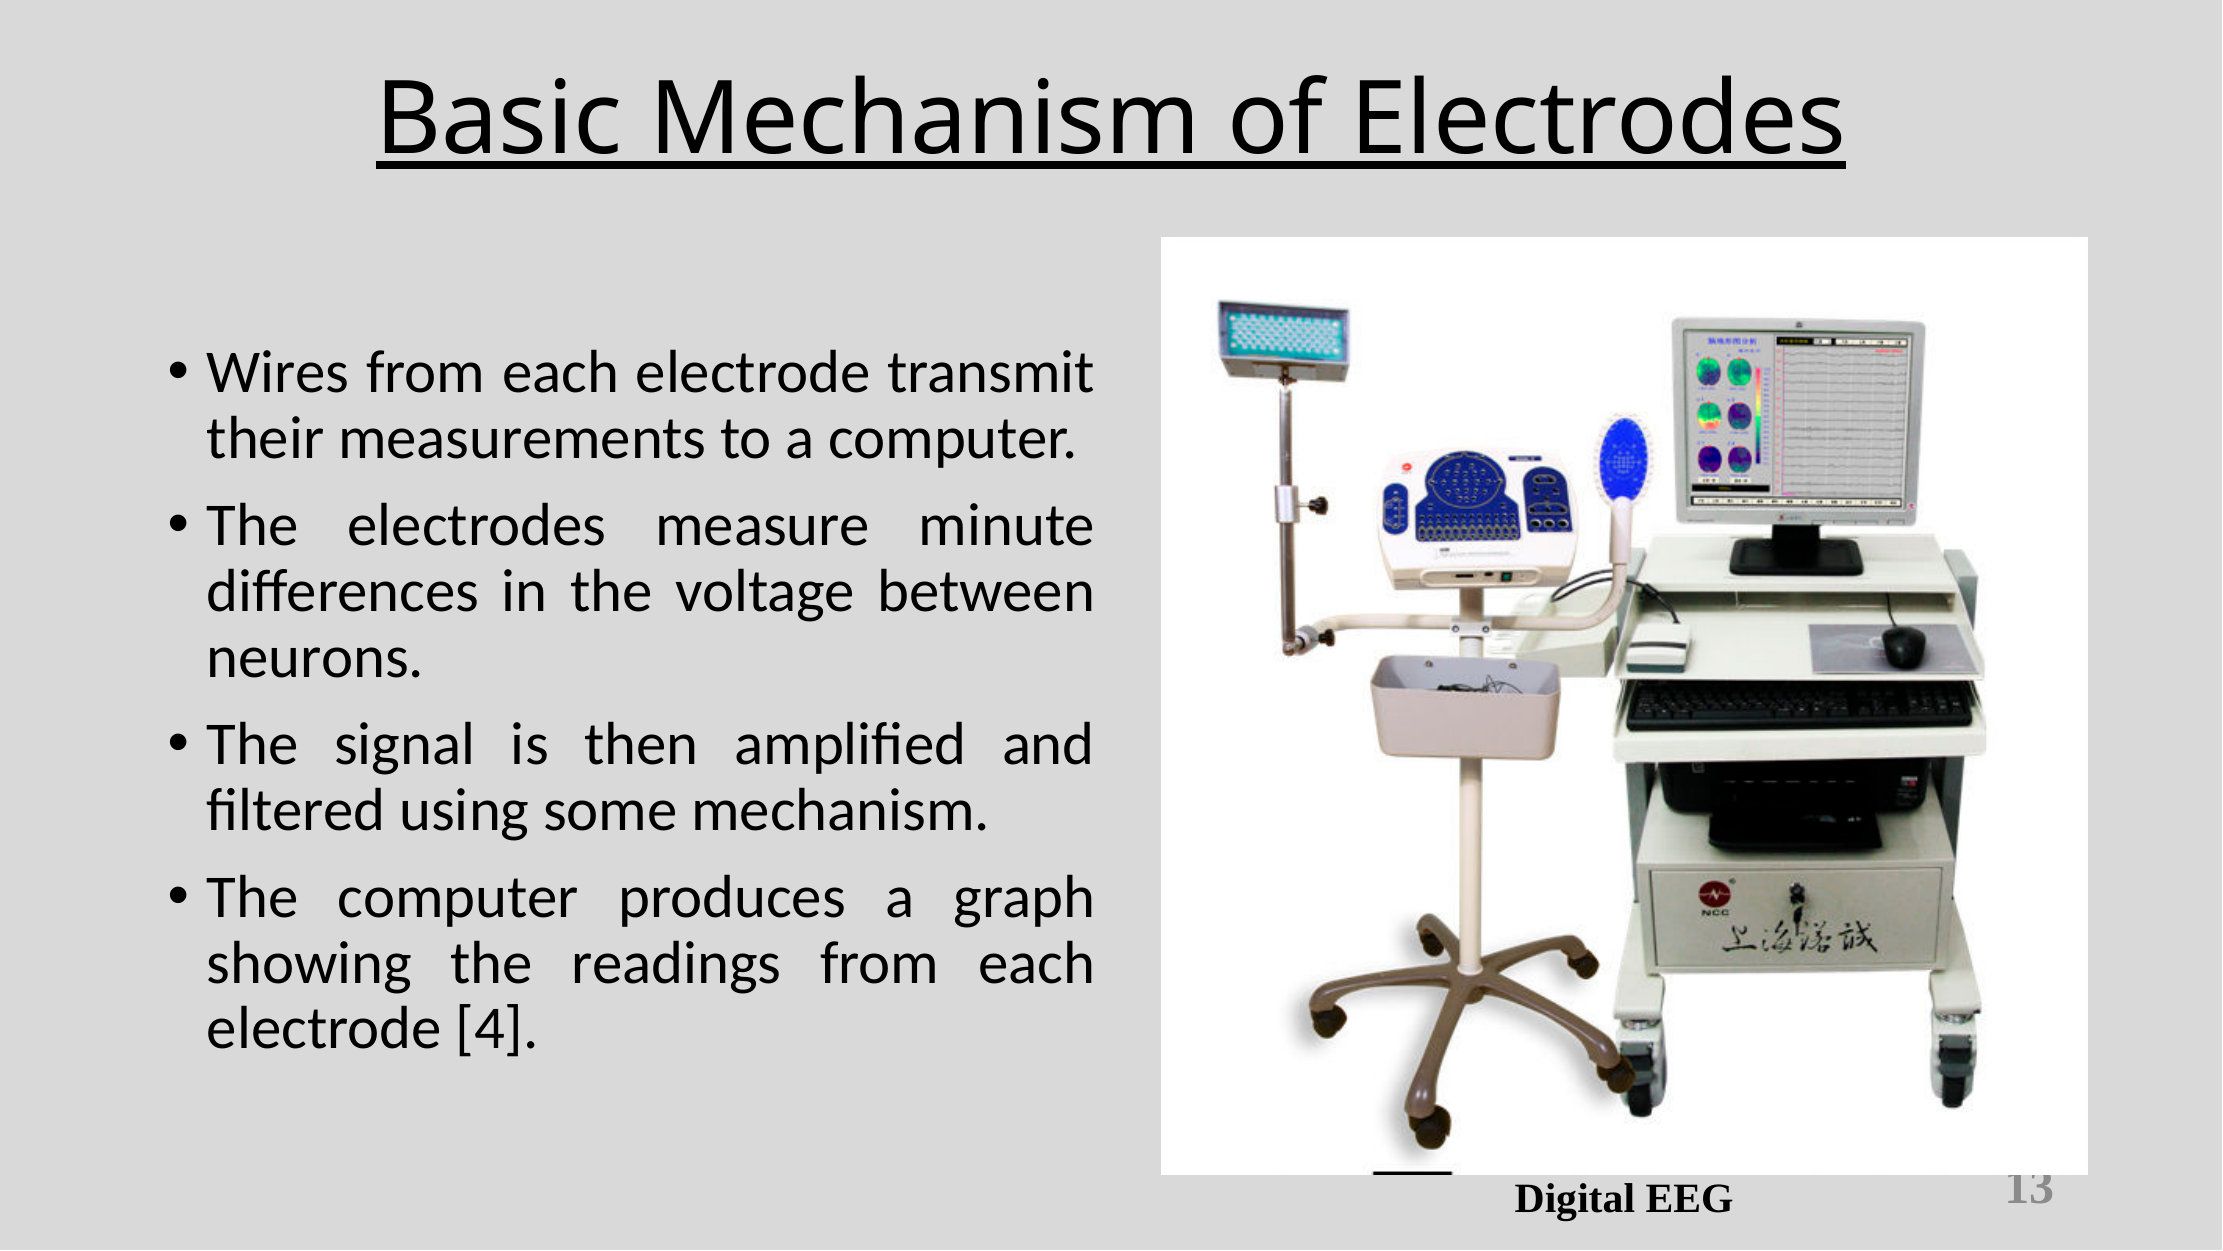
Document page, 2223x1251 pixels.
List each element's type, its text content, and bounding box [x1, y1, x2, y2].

title Basic Mechanism of Electrodes [152, 0, 2070, 242]
text_box Digital EEG [1499, 1175, 1749, 1229]
slide_number 13 [1569, 1175, 2070, 1217]
picture [1160, 237, 2088, 1175]
list Wires from each electrode transmit their measurements to a computer. The electrodes measure minute differences in the voltage between neurons. The signal is then amplified and filtered using some mechanism. The computer produces a graph showing the readings from each electrode [4]. [152, 332, 1112, 1126]
